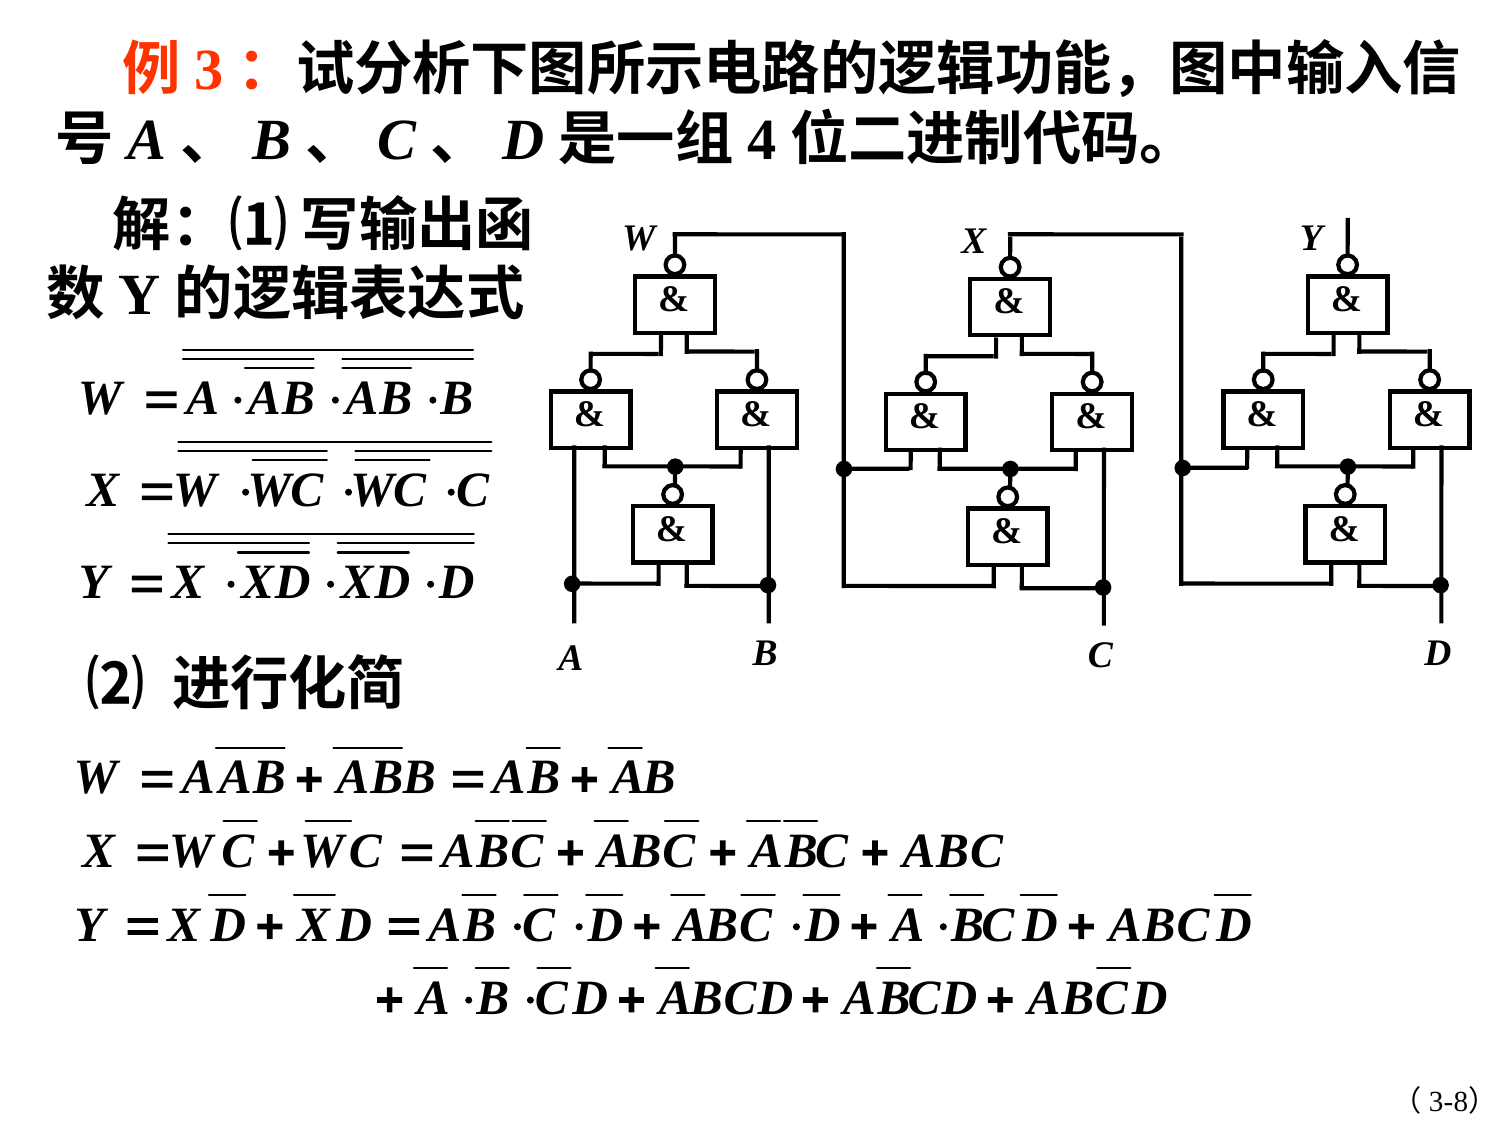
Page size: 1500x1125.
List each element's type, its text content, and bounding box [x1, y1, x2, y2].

slide_number （3-8） [1200, 1074, 1500, 1125]
text_box 例3：试分析下图所示电路的逻辑功能，图中输入信号A、B、C、D是一组4位二进制代码。 [55, 31, 1472, 172]
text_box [550, 213, 1470, 678]
text_box 解：⑴ 写输出函数Y的逻辑表达式 [46, 186, 561, 327]
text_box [70, 734, 1263, 1036]
text_box ⑵ 进行化简 [30, 646, 413, 717]
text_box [74, 337, 500, 610]
